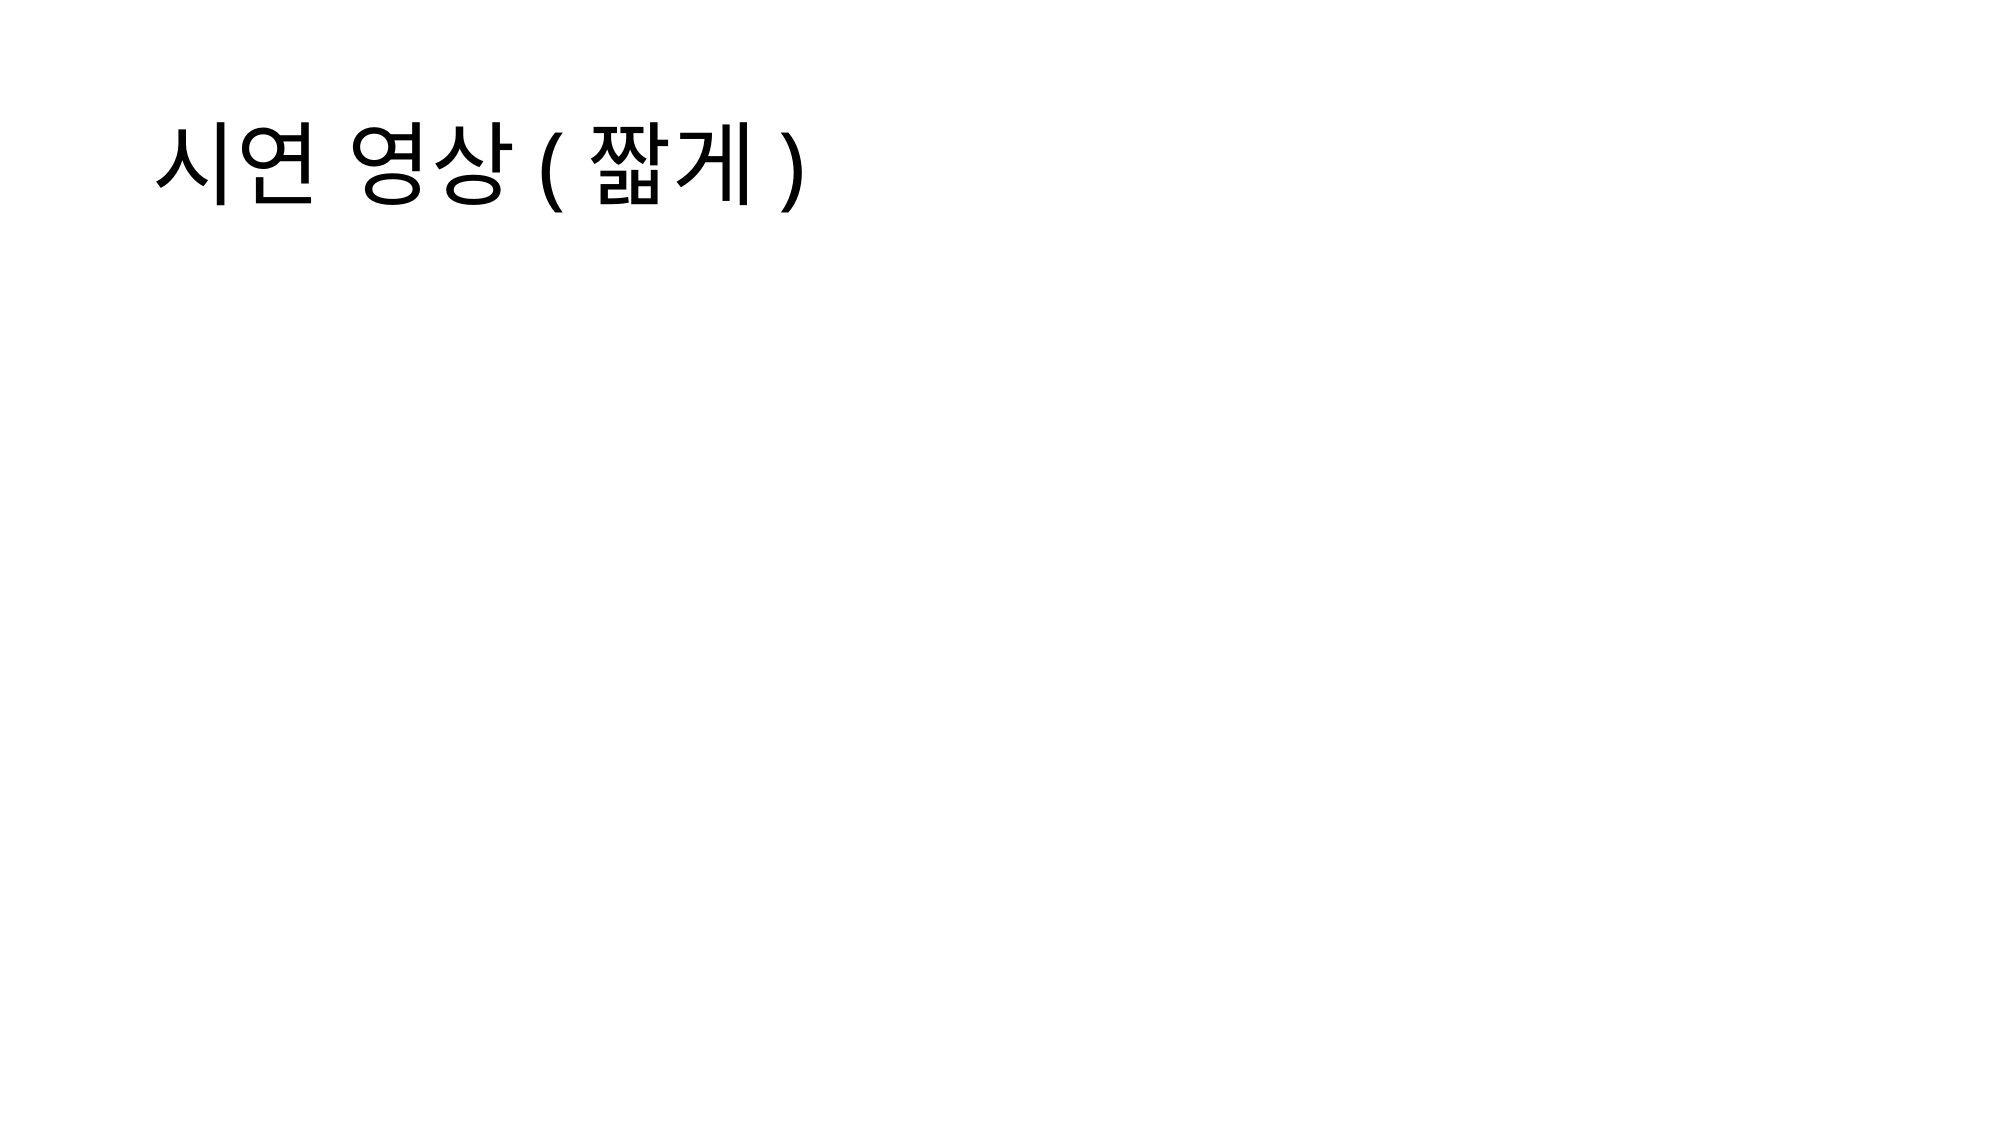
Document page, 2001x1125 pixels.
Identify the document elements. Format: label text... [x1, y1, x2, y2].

title 시연 영상(짧게) [137, 59, 1863, 278]
